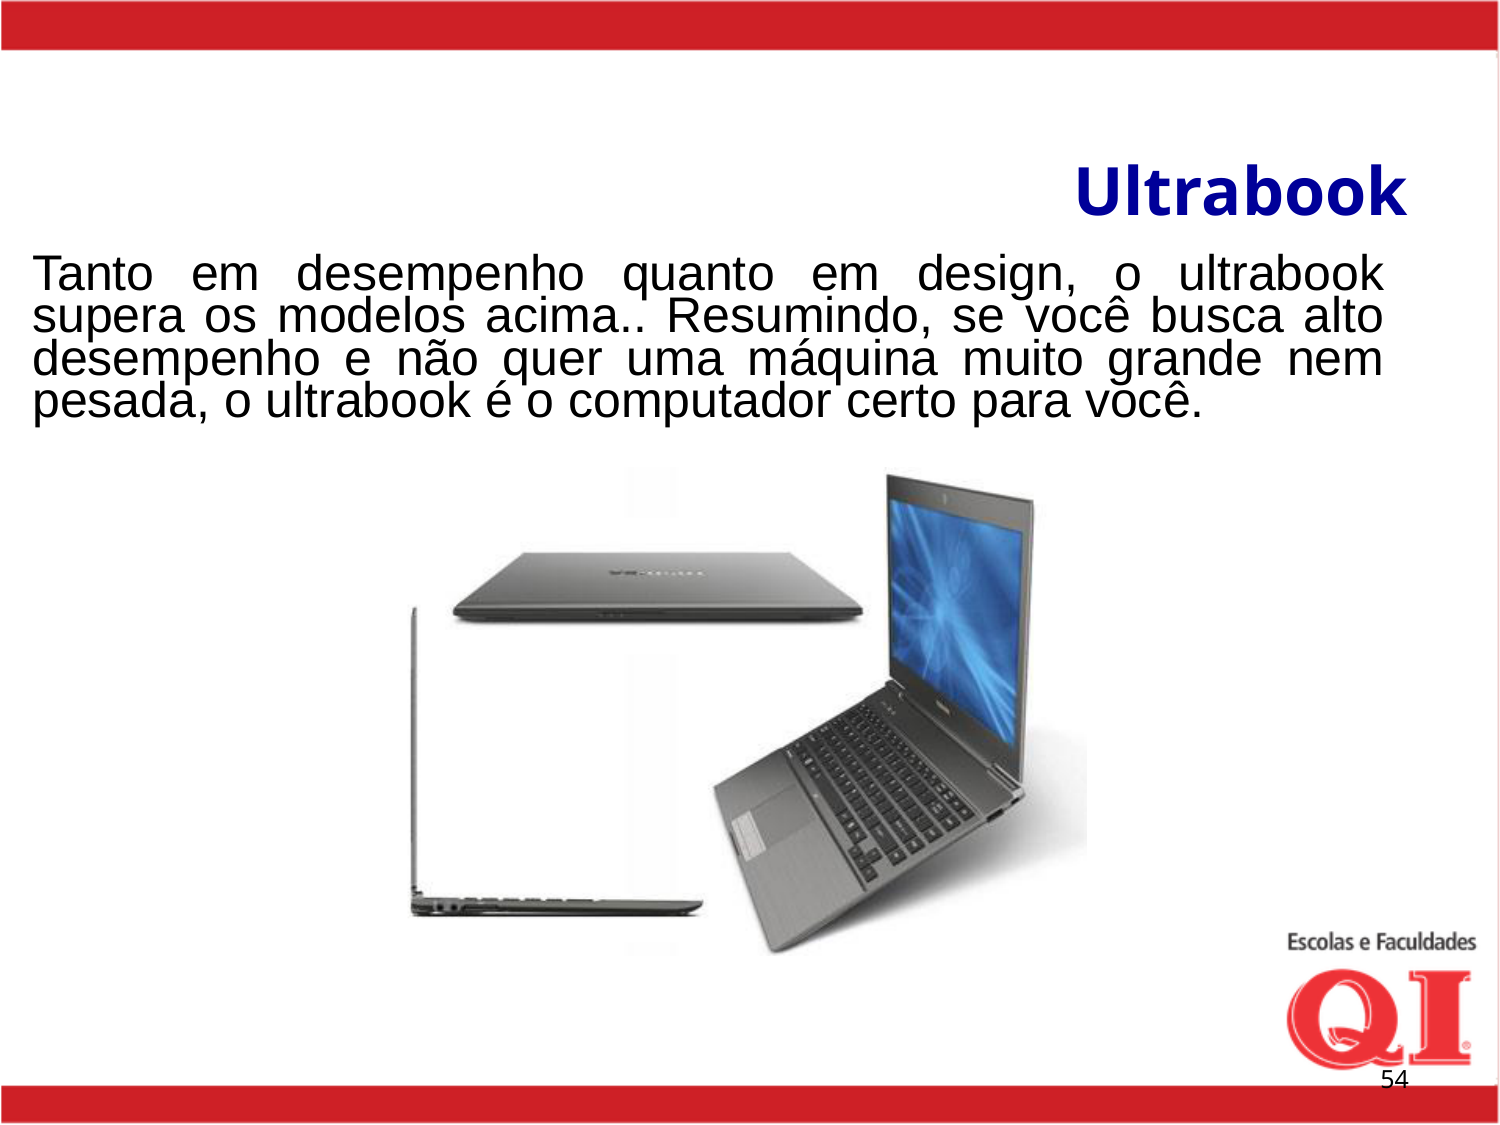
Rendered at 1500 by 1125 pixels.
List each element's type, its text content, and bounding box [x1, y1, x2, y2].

slide_number ‹#› [1074, 1030, 1424, 1106]
list Tanto em desempenho quanto em design, o ultrabook supera os modelos acima.. Resumindo, se você busca alto desempenho e não quer uma máquina muito grande nem pesada, o ultrabook é o computador certo para você. [17, 248, 1400, 963]
title Ultrabook [224, 48, 1424, 236]
picture [0, 0, 1500, 1125]
